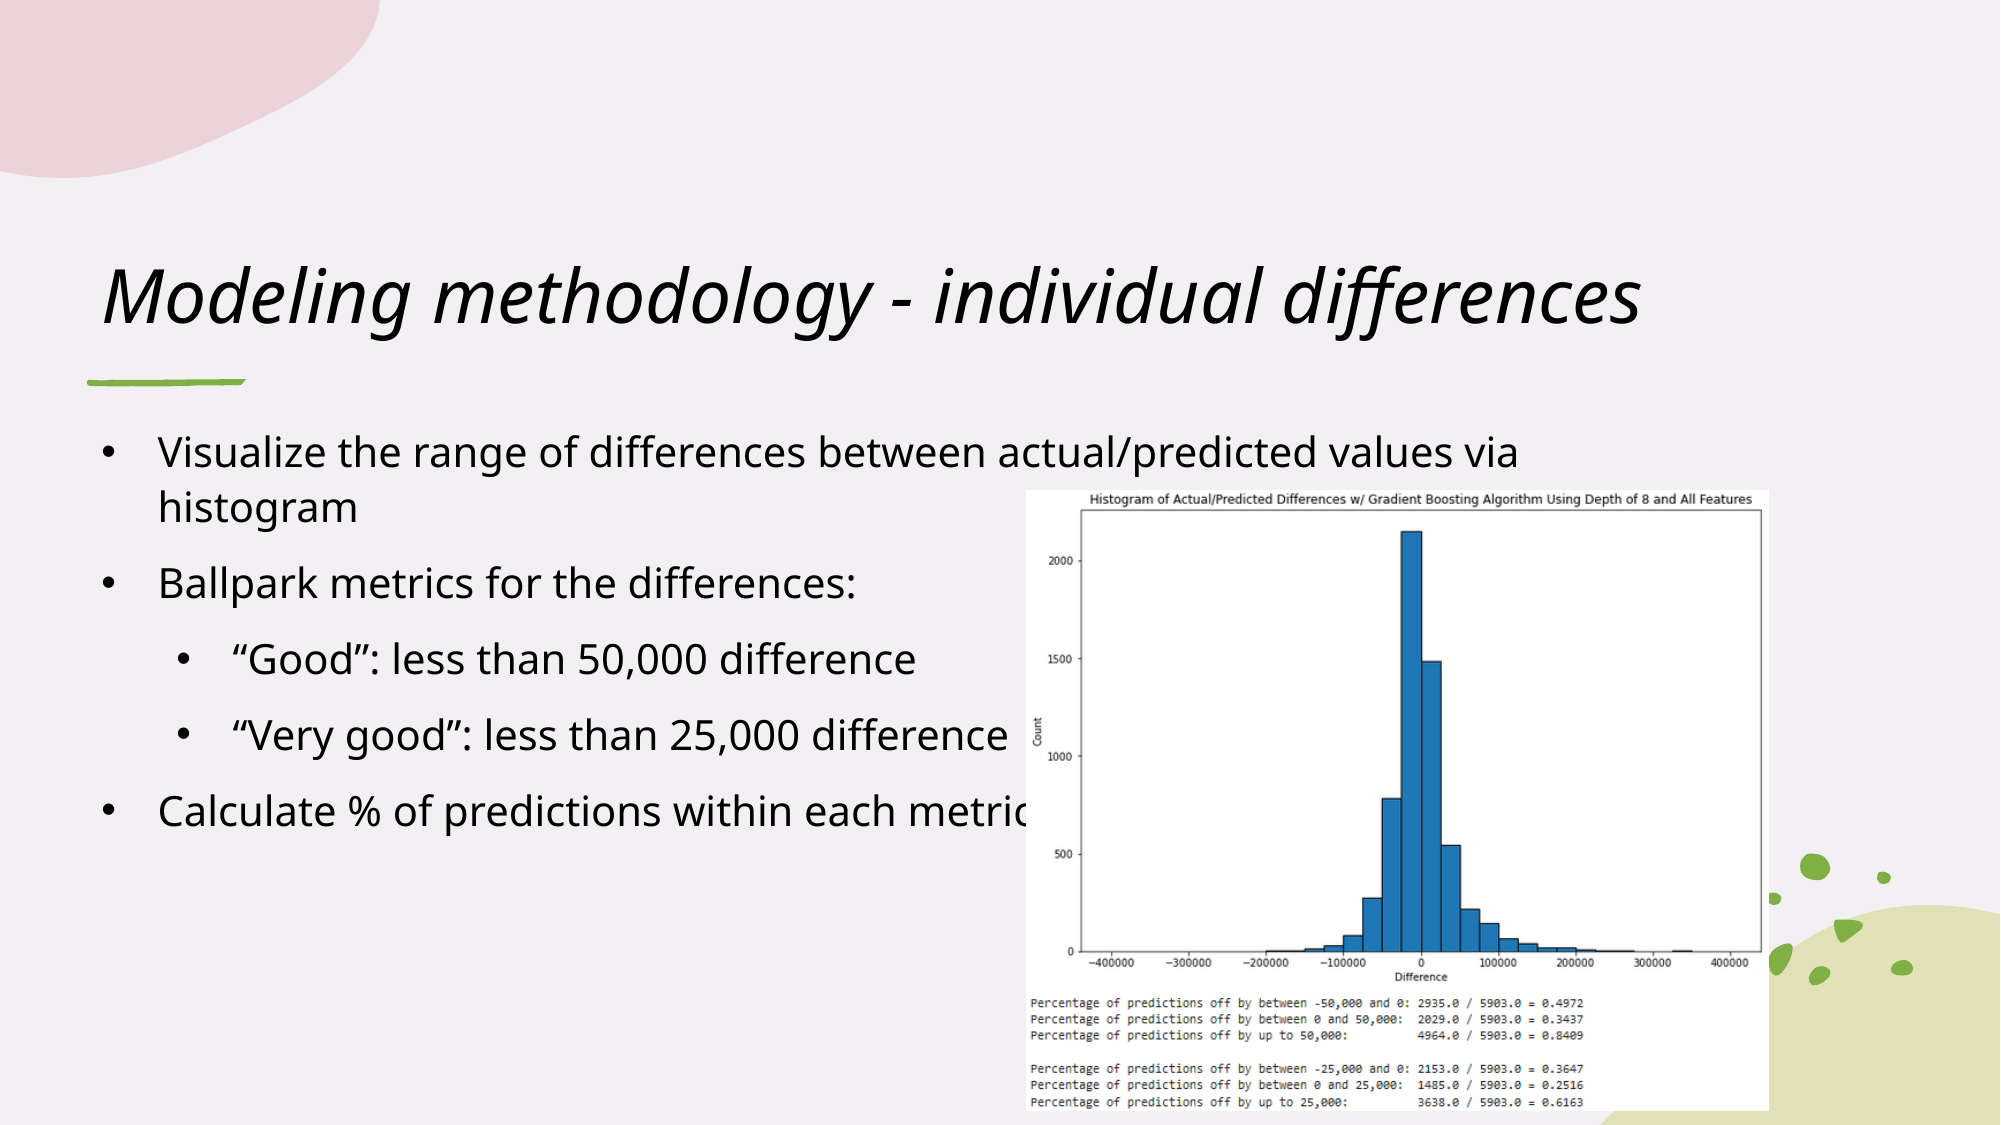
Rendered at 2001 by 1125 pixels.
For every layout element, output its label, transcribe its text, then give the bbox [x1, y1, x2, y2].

list Visualize the range of differences between actual/predicted values via histogram Ballpark metrics for the differences: “Good”: less than 50,000 difference “Very good”: less than 25,000 difference Calculate % of predictions within each metric [86, 413, 1740, 996]
picture [1025, 490, 1769, 1111]
title Modeling methodology - individual differences [86, 129, 1858, 347]
